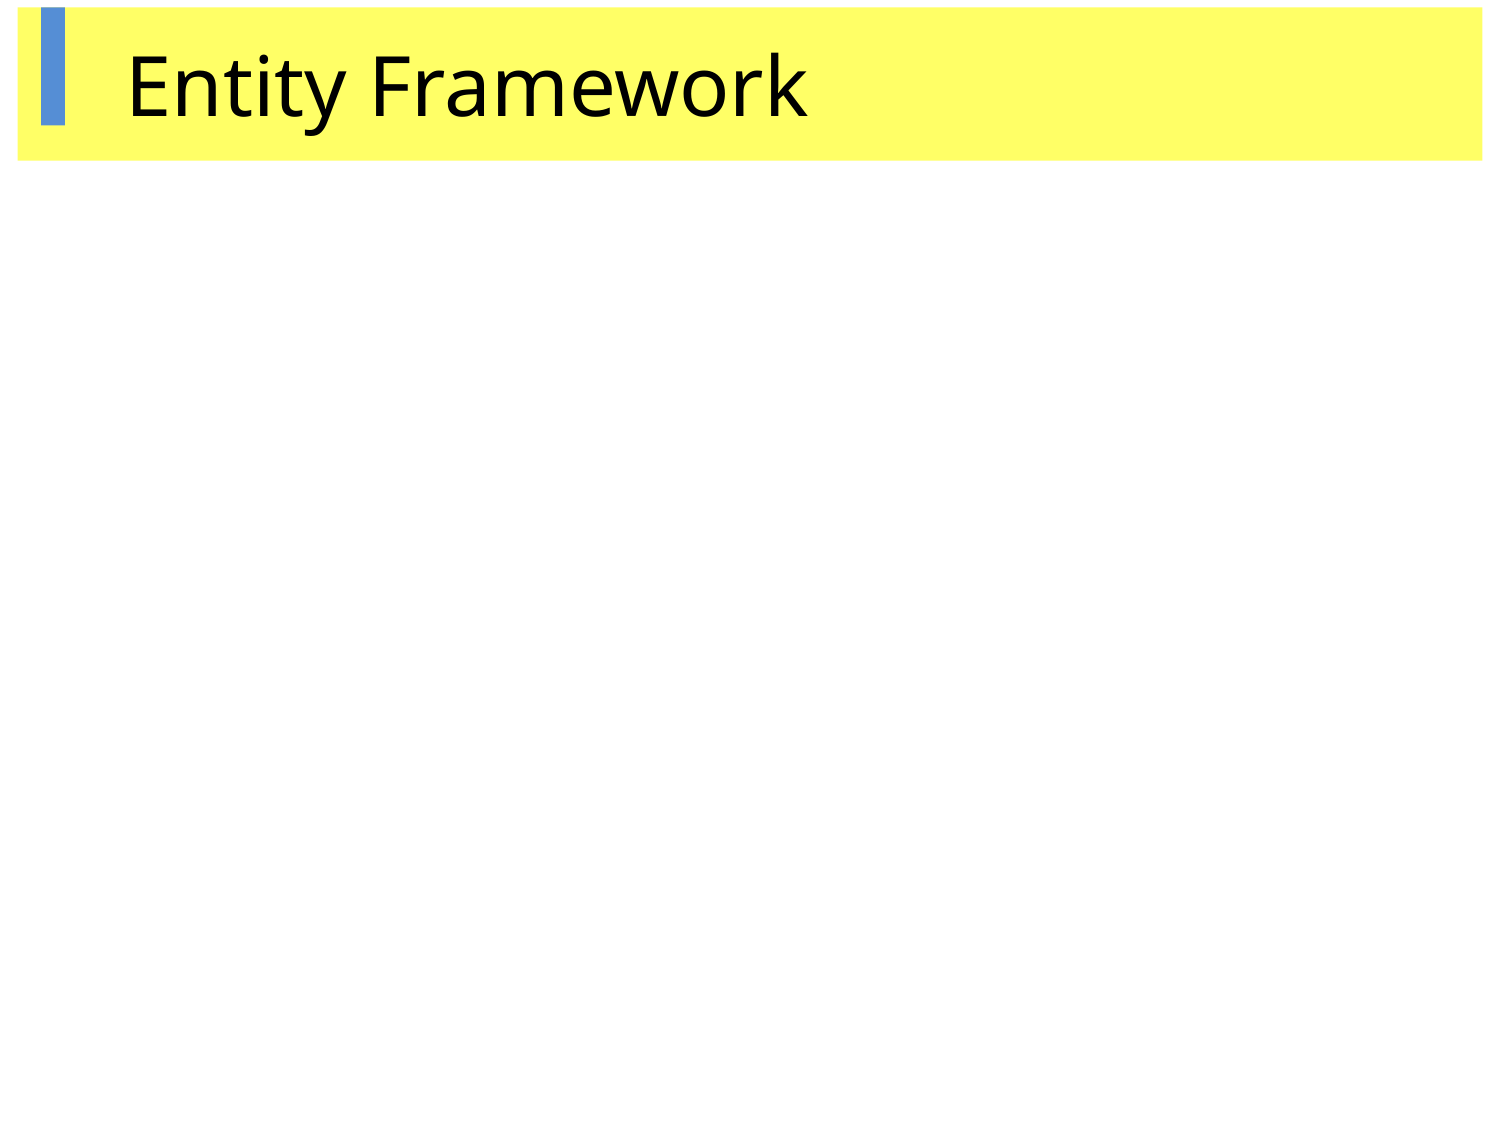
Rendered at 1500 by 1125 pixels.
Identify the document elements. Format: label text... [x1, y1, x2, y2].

title Entity Framework [110, 19, 1270, 147]
